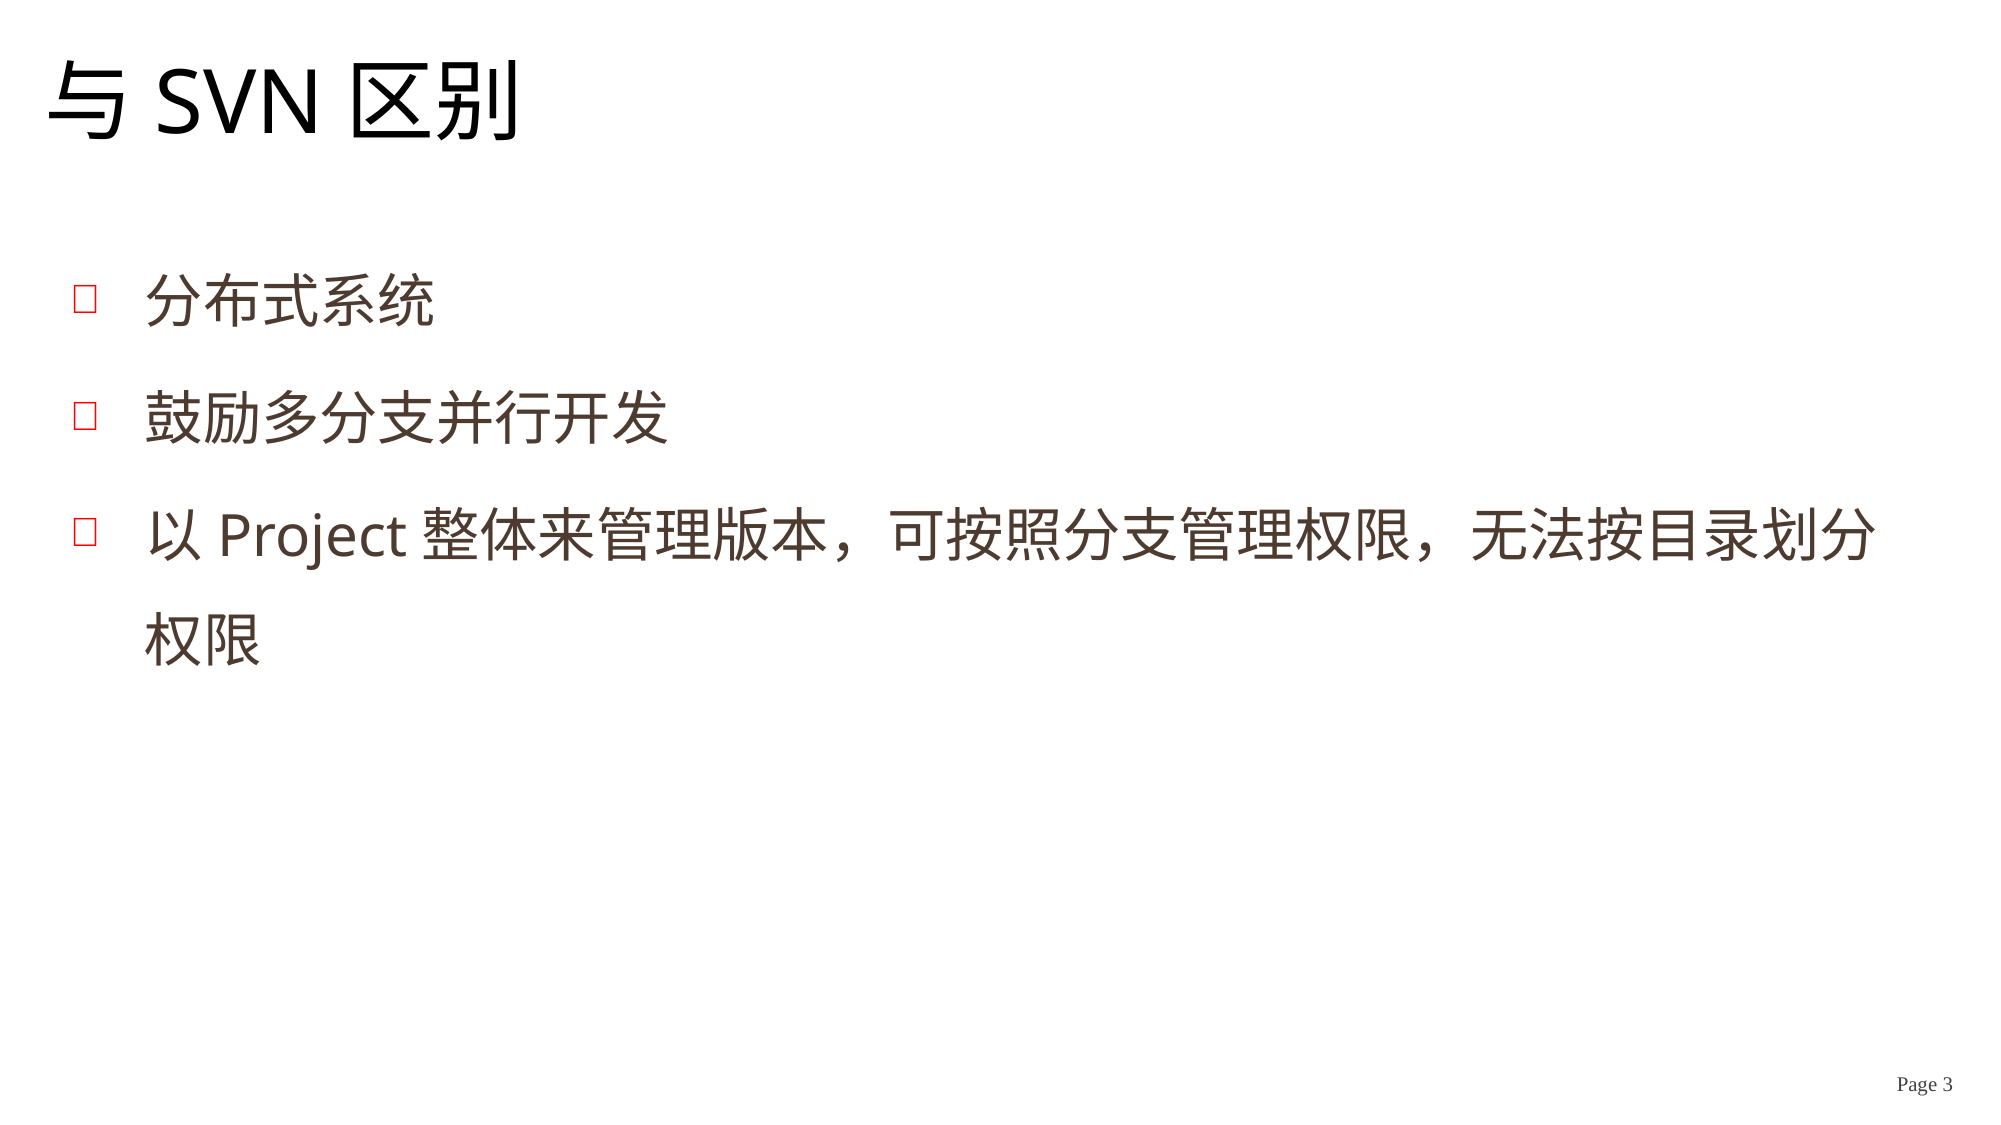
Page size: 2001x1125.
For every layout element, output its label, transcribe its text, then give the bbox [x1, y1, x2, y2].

text_box 分布式系统 鼓励多分支并行开发 以Project整体来管理版本，可按照分支管理权限，无法按目录划分权限 [50, 219, 1950, 1079]
title 与SVN区别 [0, 44, 2000, 166]
